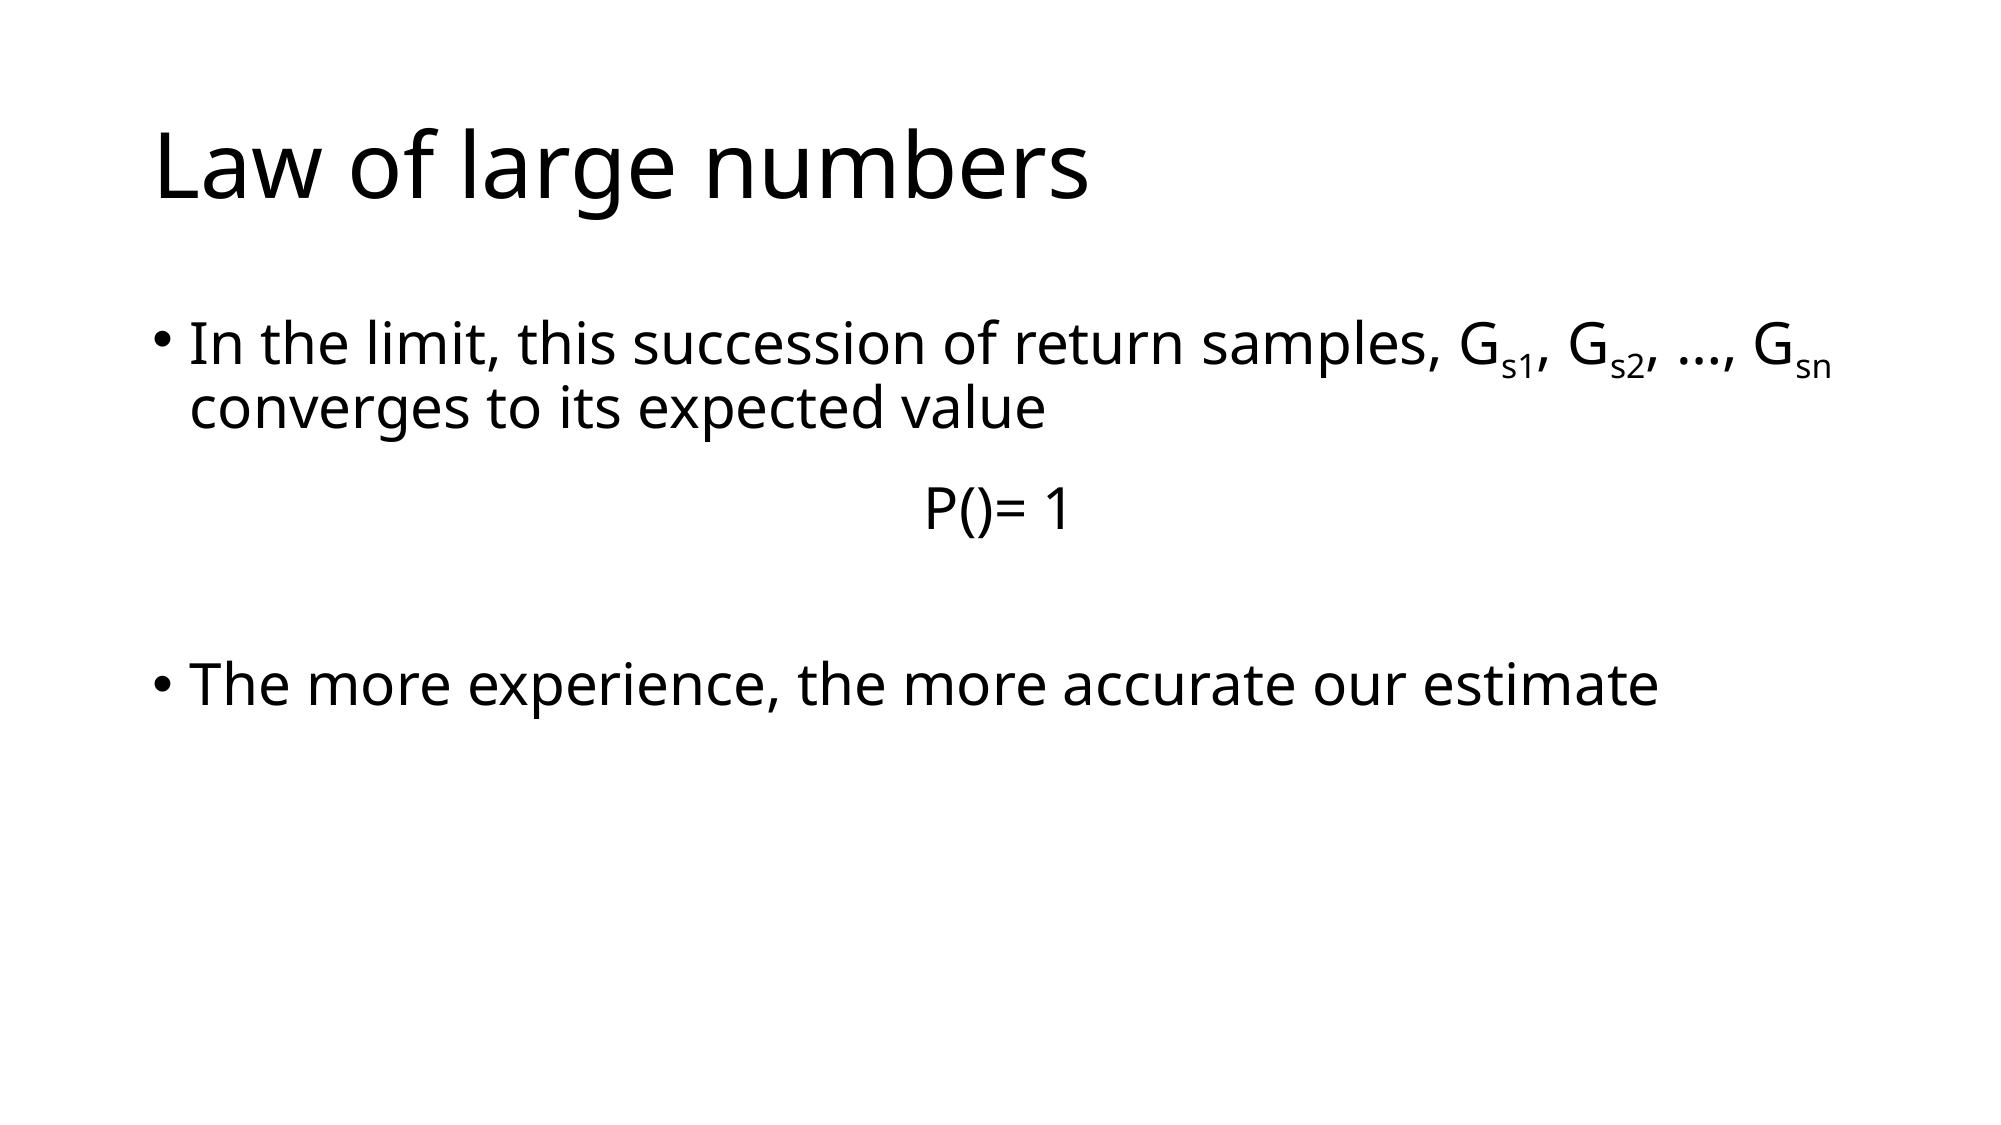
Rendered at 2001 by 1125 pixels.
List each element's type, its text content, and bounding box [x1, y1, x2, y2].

title Law of large numbers [137, 59, 1863, 278]
